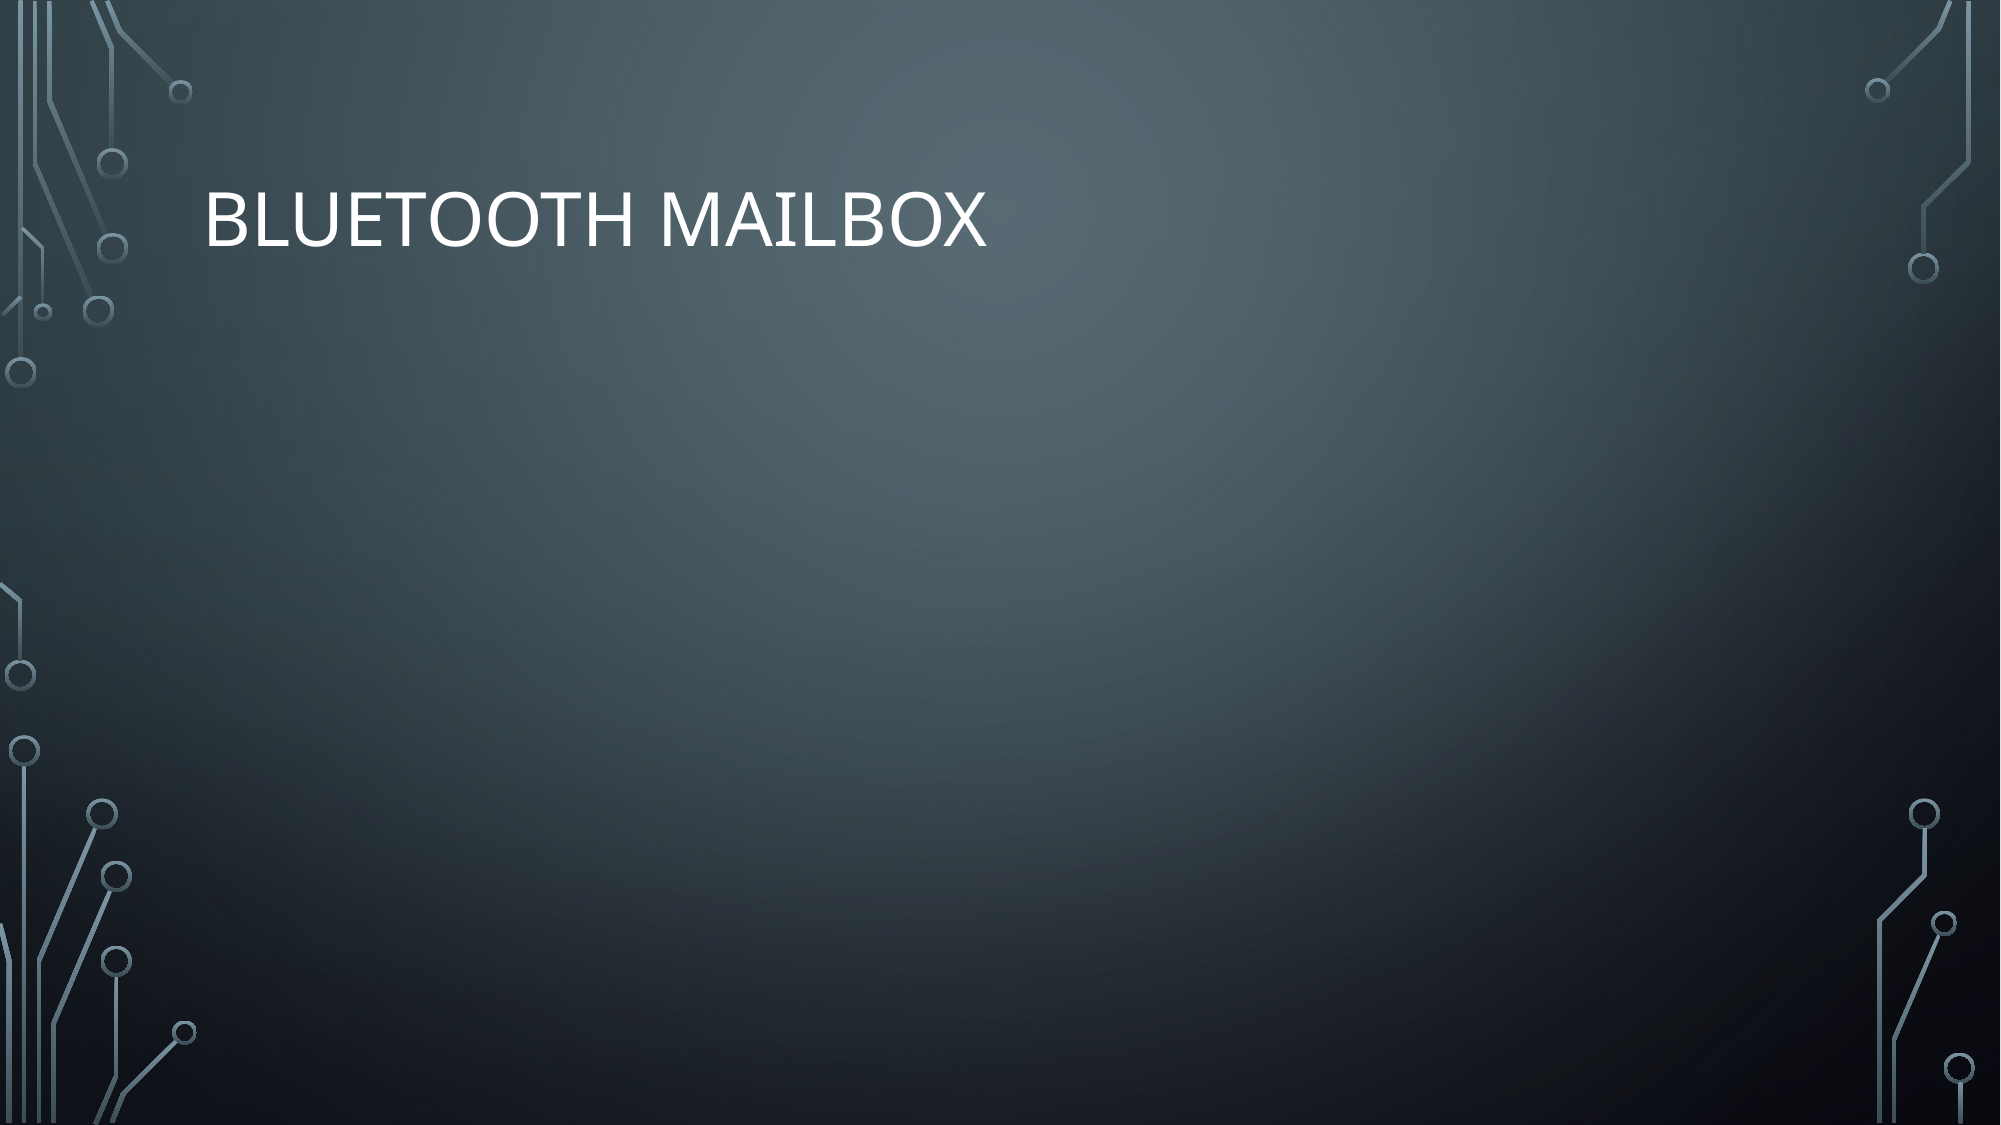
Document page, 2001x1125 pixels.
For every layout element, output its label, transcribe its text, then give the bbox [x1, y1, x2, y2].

title Bluetooth mailbox [187, 101, 1813, 344]
